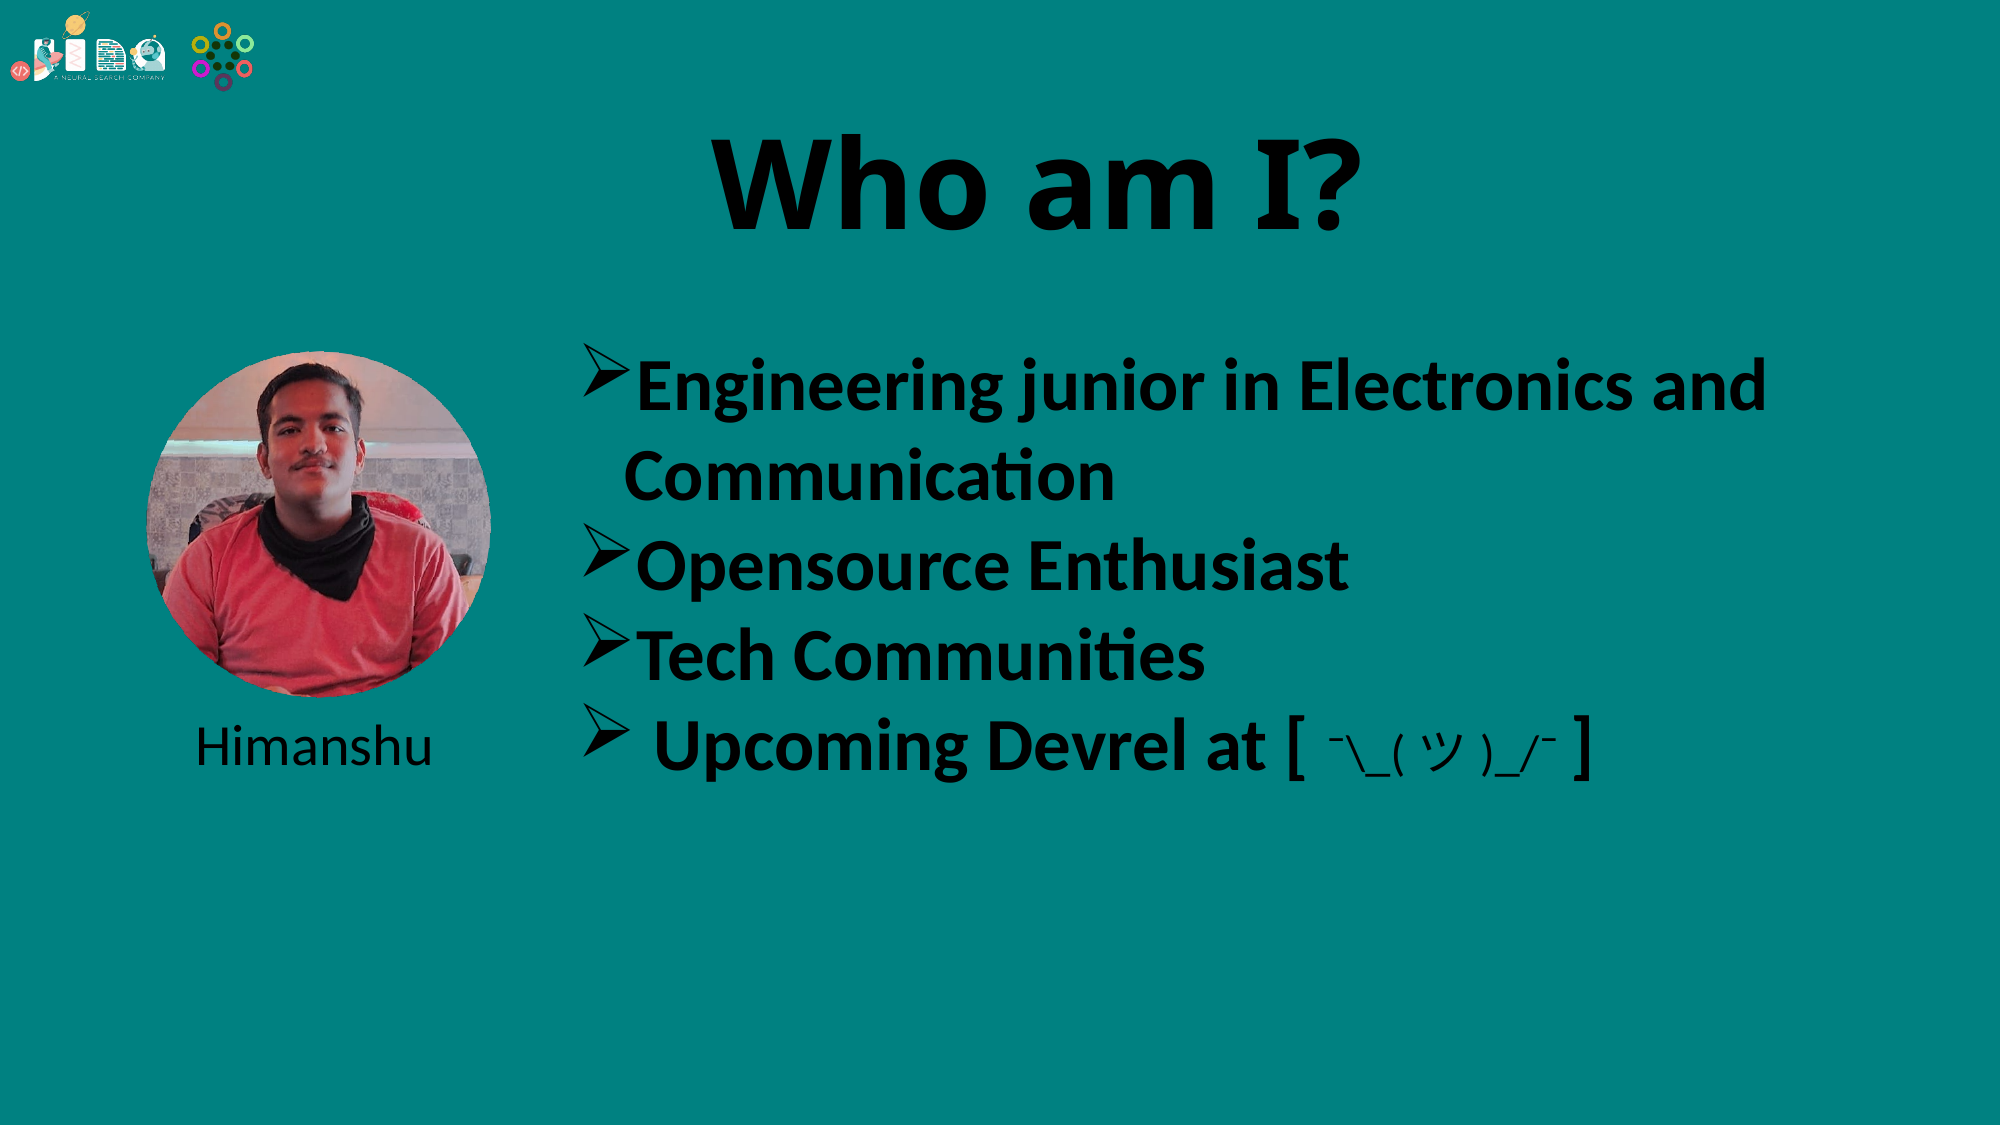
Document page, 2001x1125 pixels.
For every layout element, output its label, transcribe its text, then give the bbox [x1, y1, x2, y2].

text_box Engineering junior in Electronics and Communication Opensource Enthusiast Tech Communities Upcoming Devrel at [ ¯\_(ツ)_/¯ ] [562, 327, 1820, 883]
picture [0, 0, 261, 97]
text_box Who am I? [246, 96, 1829, 262]
picture [138, 344, 498, 699]
text_box Himanshu [66, 699, 563, 785]
